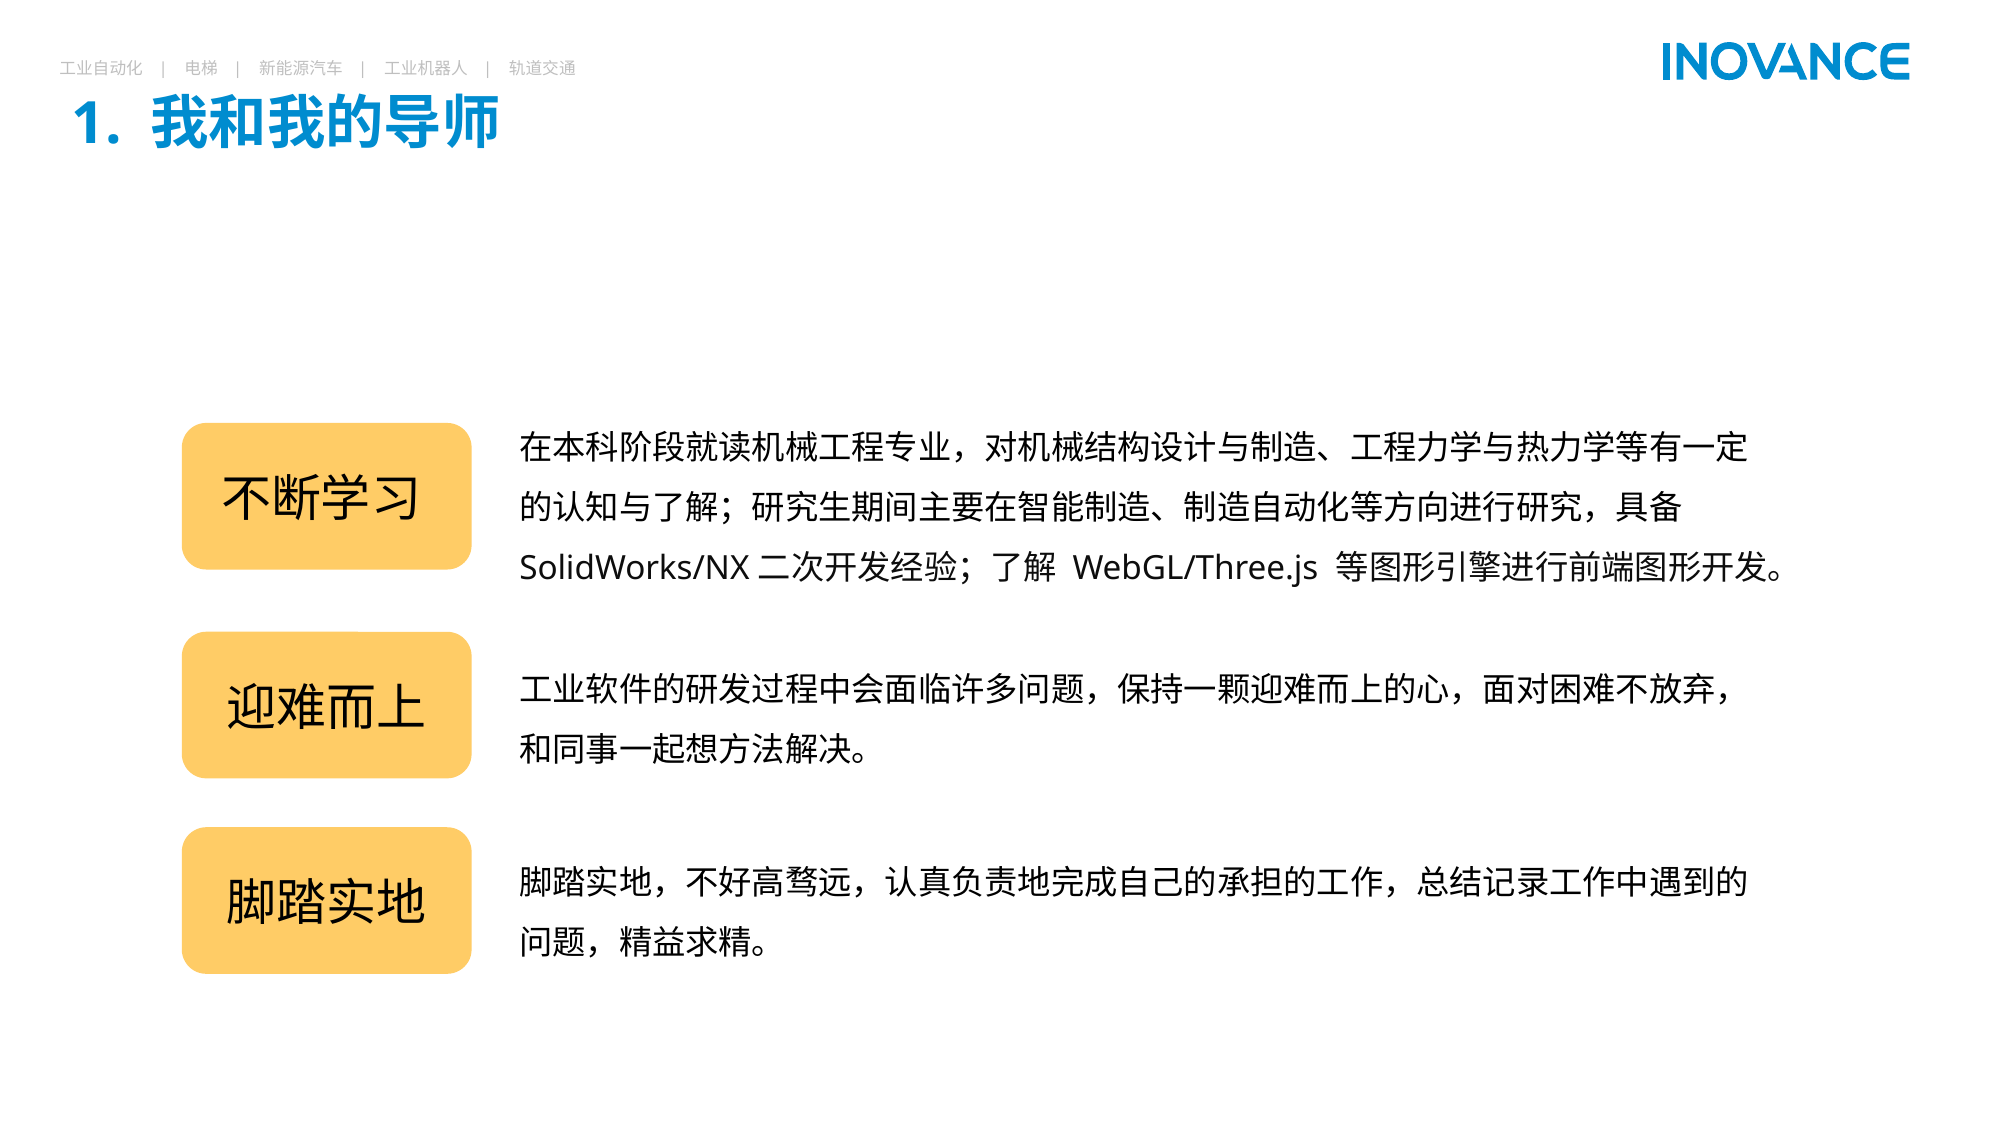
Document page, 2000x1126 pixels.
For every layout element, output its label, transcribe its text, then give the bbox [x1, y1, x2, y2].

text_box 脚踏实地，不好高骛远，认真负责地完成自己的承担的工作，总结记录工作中遇到的问题，精益求精。 [504, 834, 1790, 969]
title 1. 我和我的导师 [66, 66, 896, 174]
text_box 不断学习 [181, 422, 472, 570]
text_box 工业软件的研发过程中会面临许多问题，保持一颗迎难而上的心，面对困难不放弃，和同事一起想方法解决。 [504, 640, 1790, 775]
text_box 脚踏实地 [181, 827, 472, 974]
text_box 在本科阶段就读机械工程专业，对机械结构设计与制造、工程力学与热力学等有一定的认知与了解；研究生期间主要在智能制造、制造自动化等方向进行研究，具备 SolidWorks/NX二次开发经验；了解 WebGL/Three.js 等图形引擎进行前端图形开发。 [504, 398, 1790, 594]
text_box 迎难而上 [181, 631, 472, 779]
